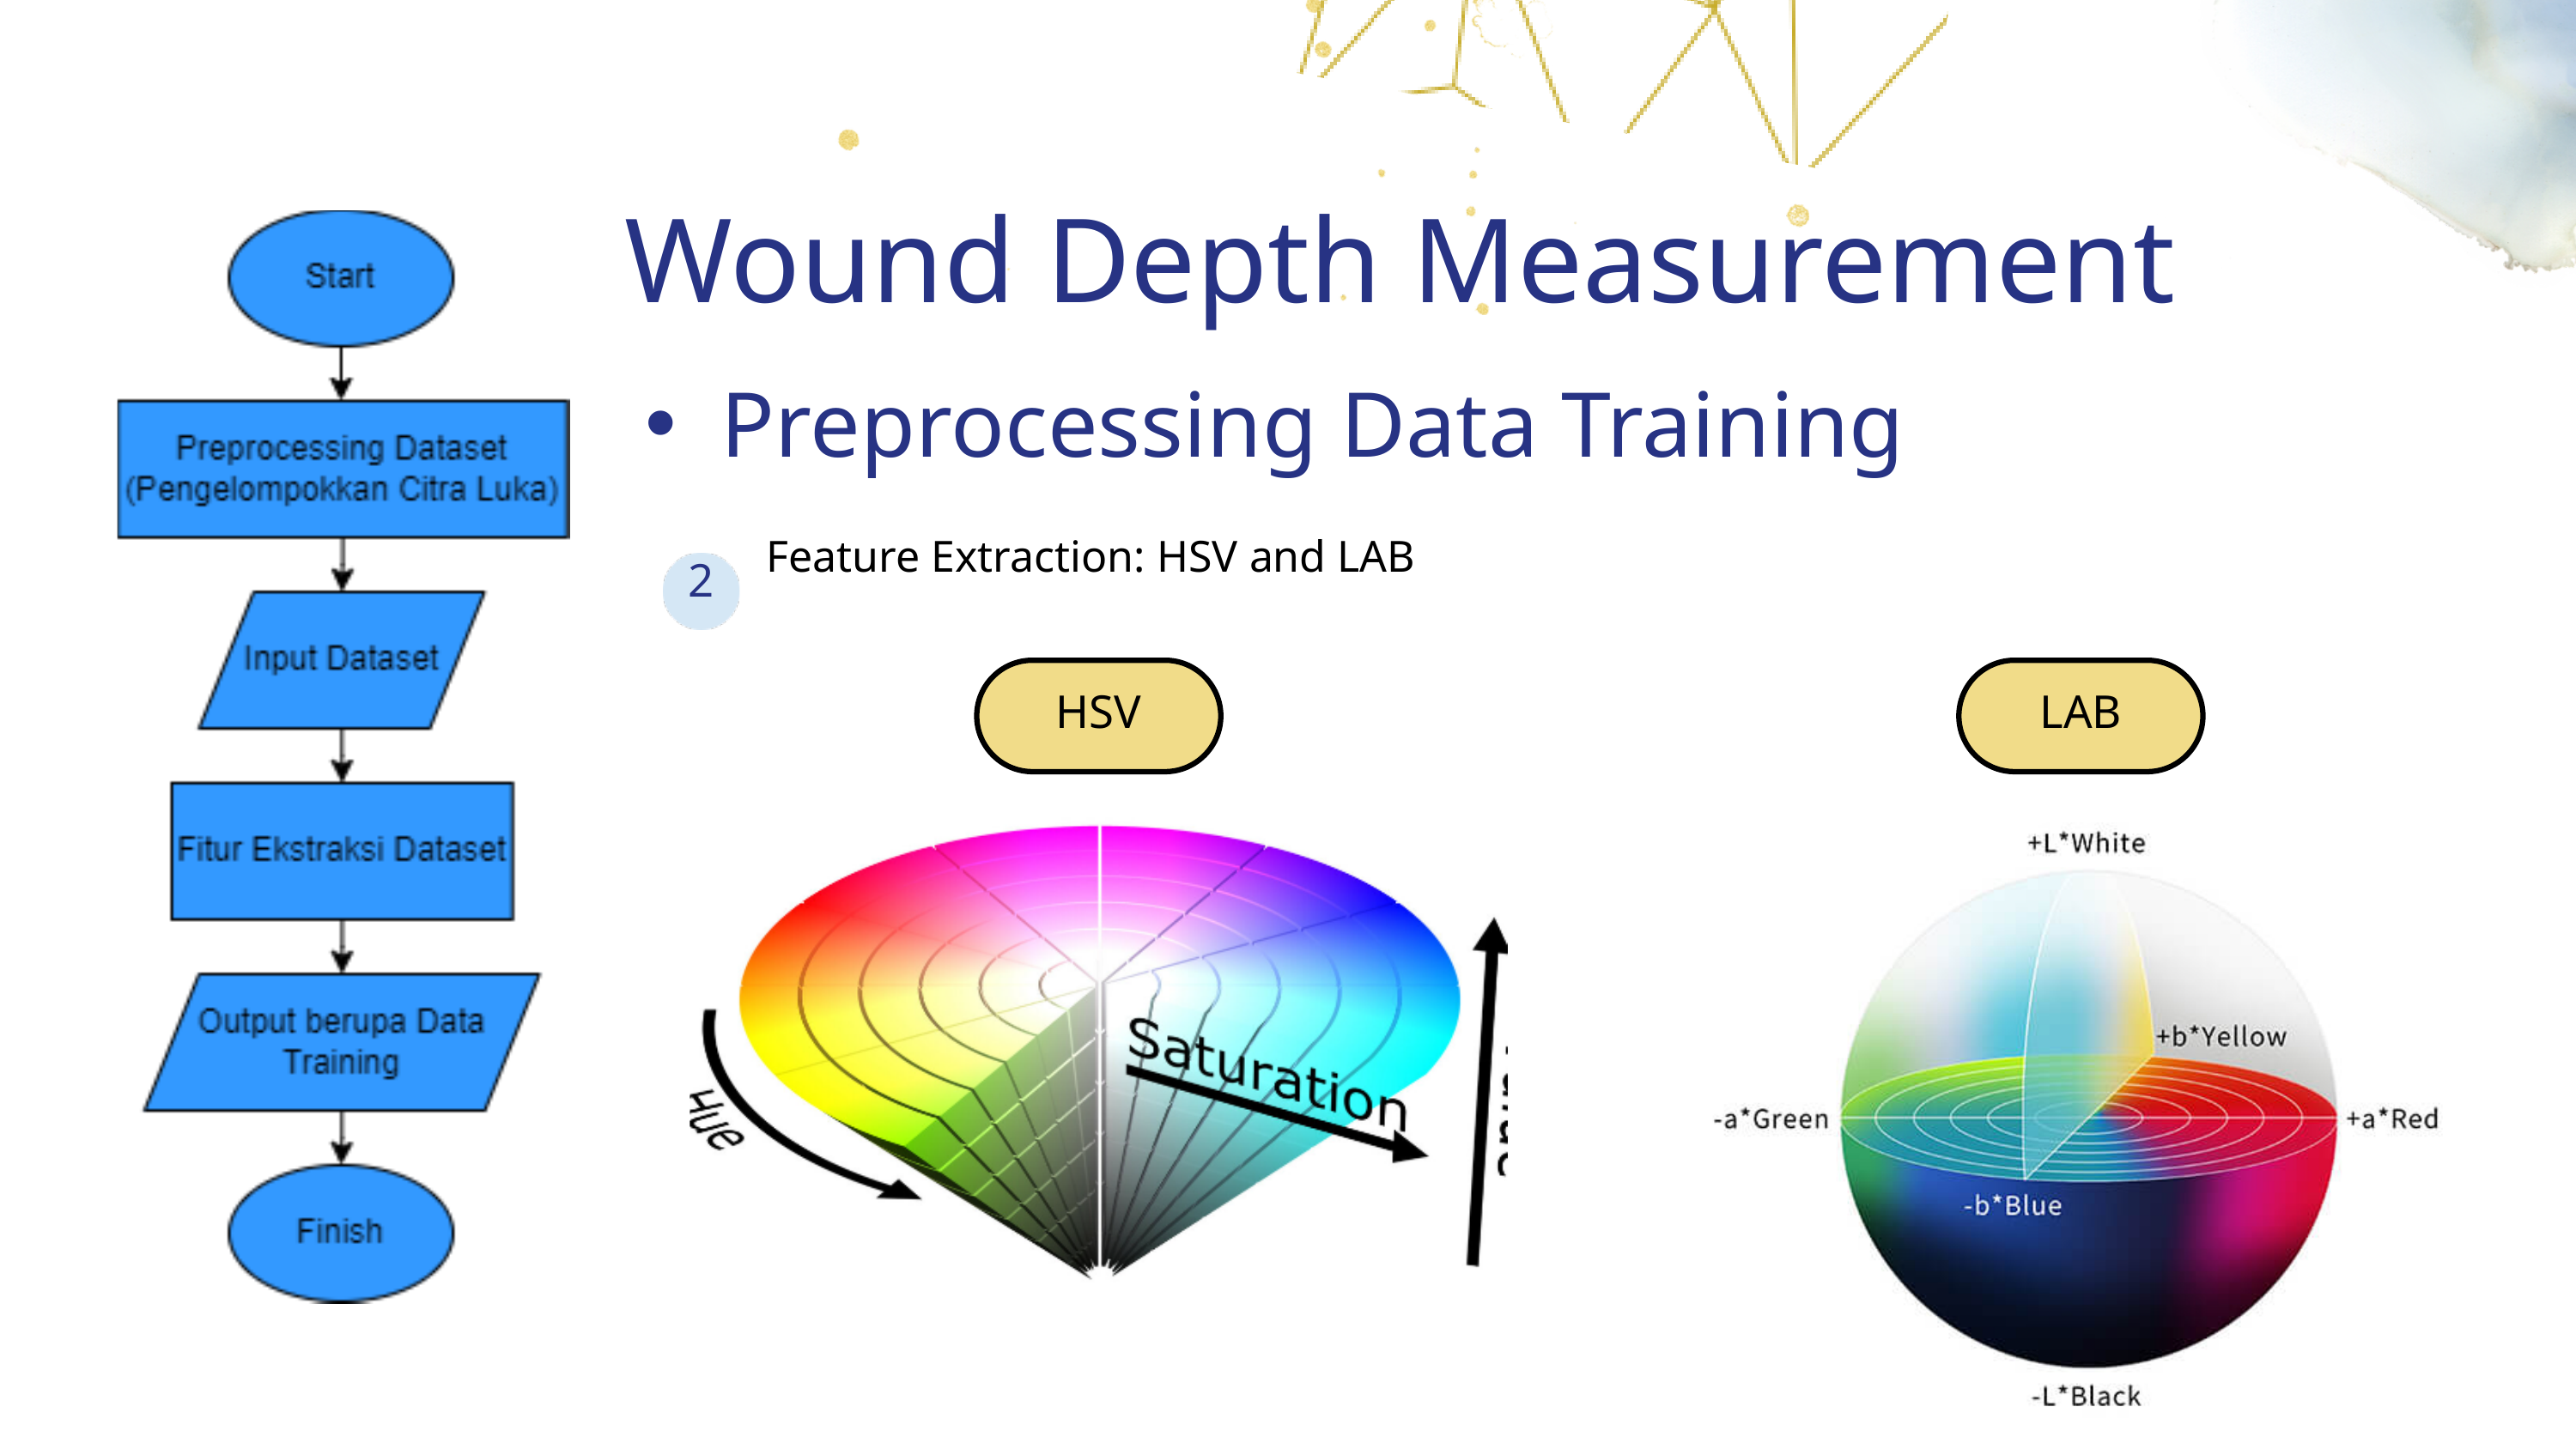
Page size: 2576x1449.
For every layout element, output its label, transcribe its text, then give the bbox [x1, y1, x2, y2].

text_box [976, 659, 1221, 773]
text_box [663, 553, 740, 630]
text_box 2 [674, 535, 729, 607]
text_box [1814, 0, 1951, 186]
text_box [766, 0, 1810, 315]
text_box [2081, 0, 2576, 482]
text_box Wound Depth Measurement [624, 186, 2075, 326]
text_box Preprocessing Data Training [568, 367, 2075, 476]
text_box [1959, 659, 2203, 773]
text_box [690, 713, 1508, 1401]
text_box [1649, 813, 2500, 1437]
text_box [117, 210, 571, 1304]
text_box Feature Extraction: HSV and LAB [766, 520, 1493, 581]
